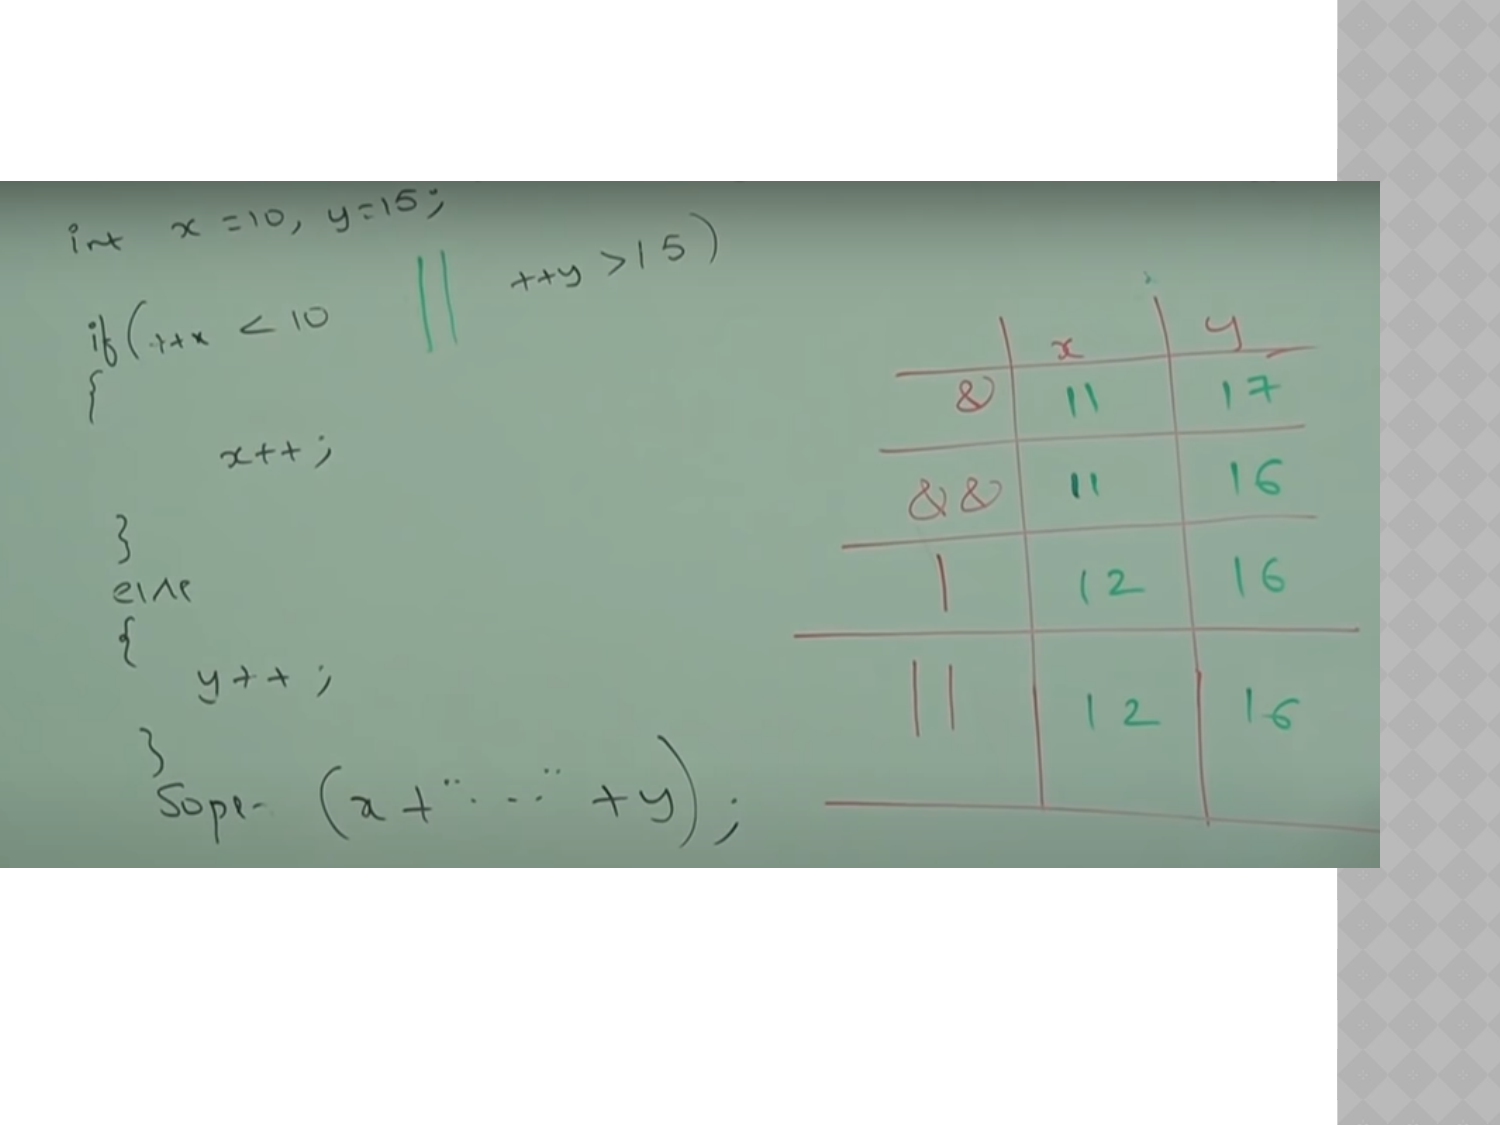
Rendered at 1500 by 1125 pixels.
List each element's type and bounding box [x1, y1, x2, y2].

picture [0, 181, 1381, 869]
